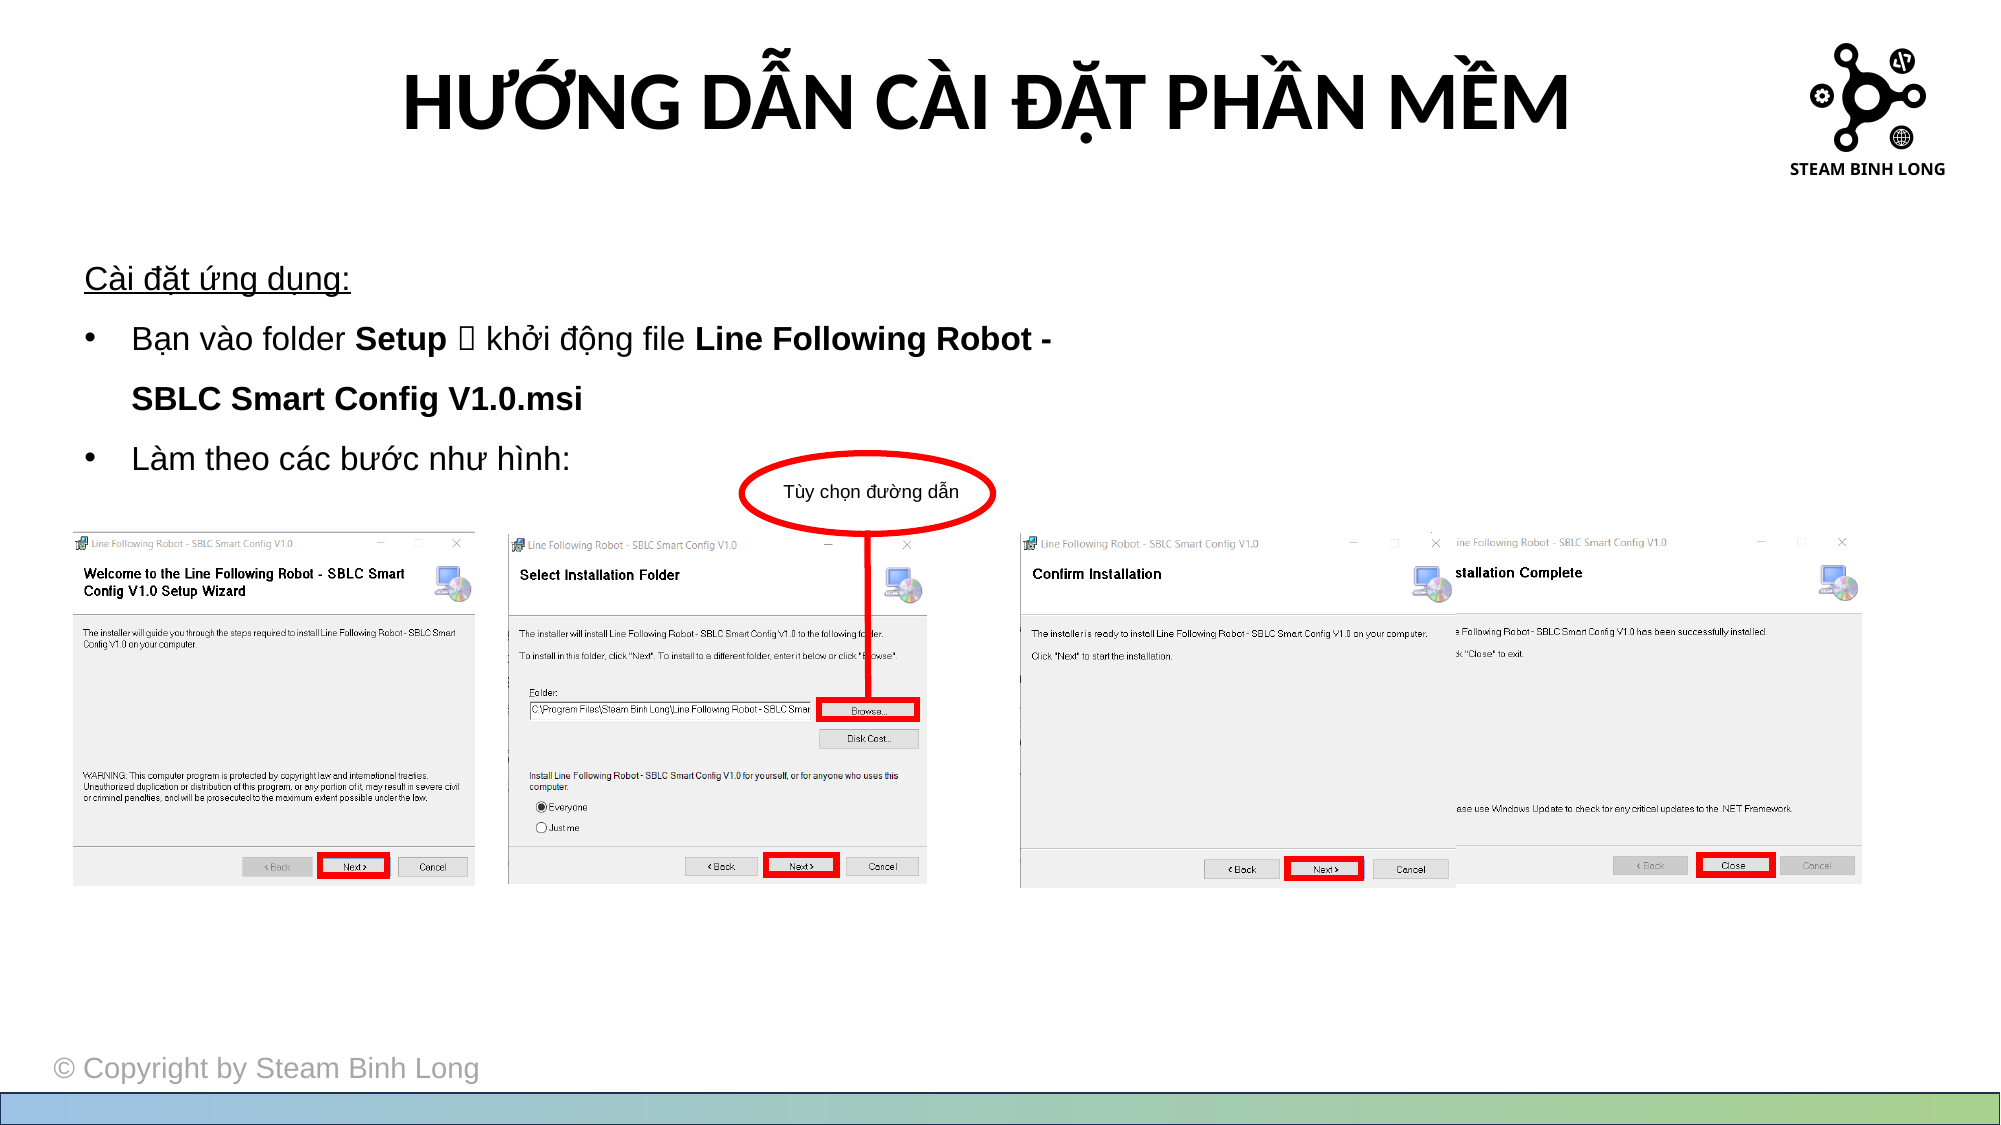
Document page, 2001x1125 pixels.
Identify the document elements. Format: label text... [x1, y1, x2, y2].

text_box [508, 453, 994, 884]
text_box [1766, 43, 1971, 187]
text_box © Copyright by Steam Binh Long [38, 1041, 496, 1092]
picture [1431, 532, 1862, 884]
text_box Cài đặt ứng dụng: Bạn vào folder Setup  khởi động file Line Following Robot - SBLC Smart Config V1.0.msi Làm theo các bước như hình: [69, 229, 1113, 485]
text_box HƯỚNG DẪN CÀI ĐẶT PHẦN MỀM [387, 39, 1588, 154]
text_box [1019, 533, 1773, 888]
text_box [0, 1092, 2000, 1125]
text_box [73, 531, 475, 886]
